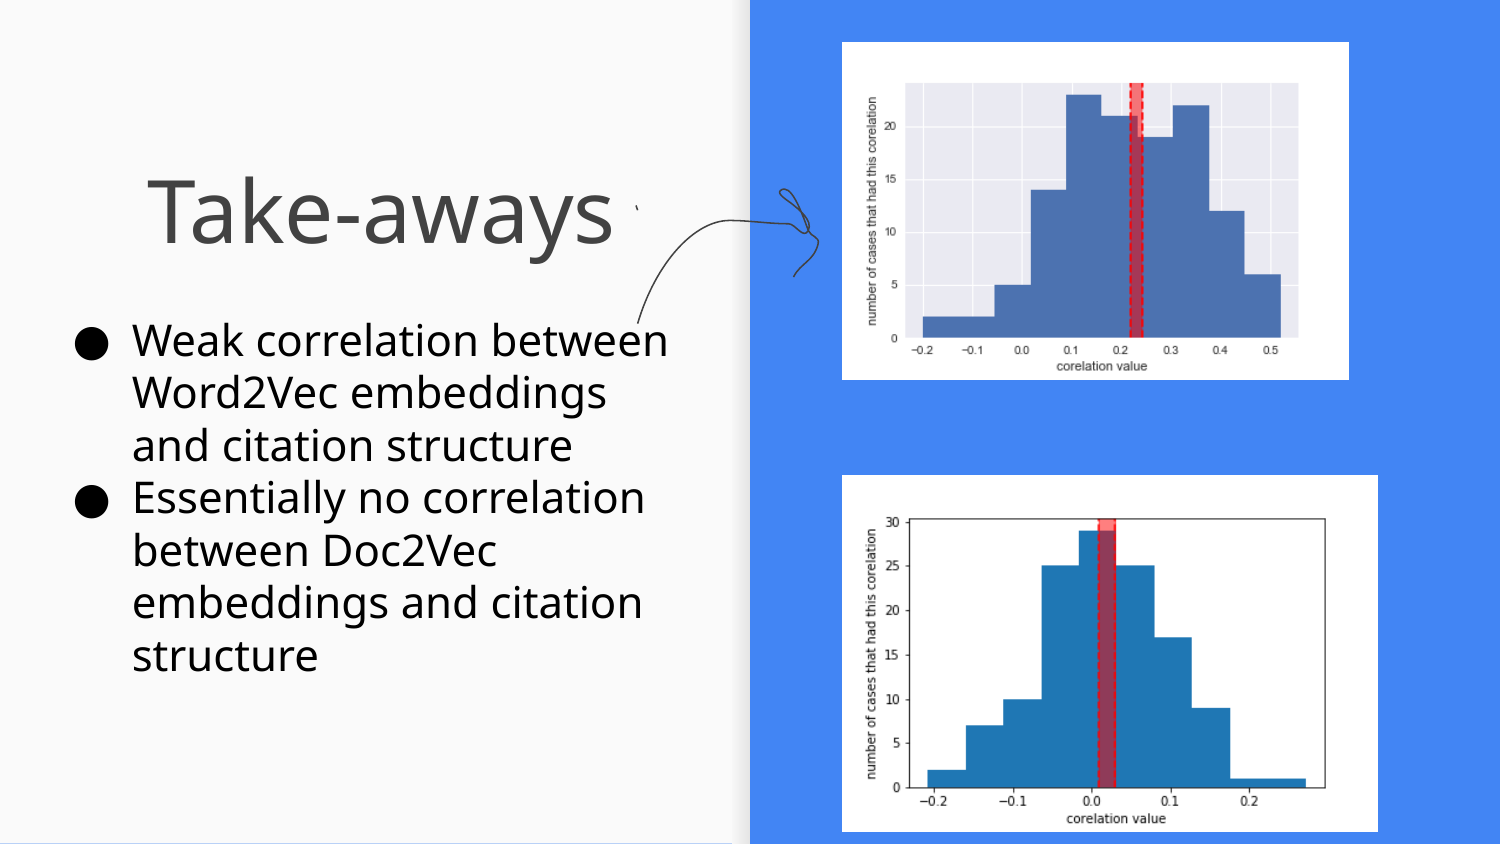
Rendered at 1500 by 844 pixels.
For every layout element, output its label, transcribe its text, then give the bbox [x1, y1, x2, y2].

picture [842, 42, 1349, 380]
picture [842, 474, 1378, 832]
text_box [637, 189, 819, 324]
title Take-aways [49, 32, 714, 277]
subtitle Weak correlation between Word2Vec embeddings and citation structure Essentially no correlation between Doc2Vec embeddings and citation structure [41, 297, 706, 501]
